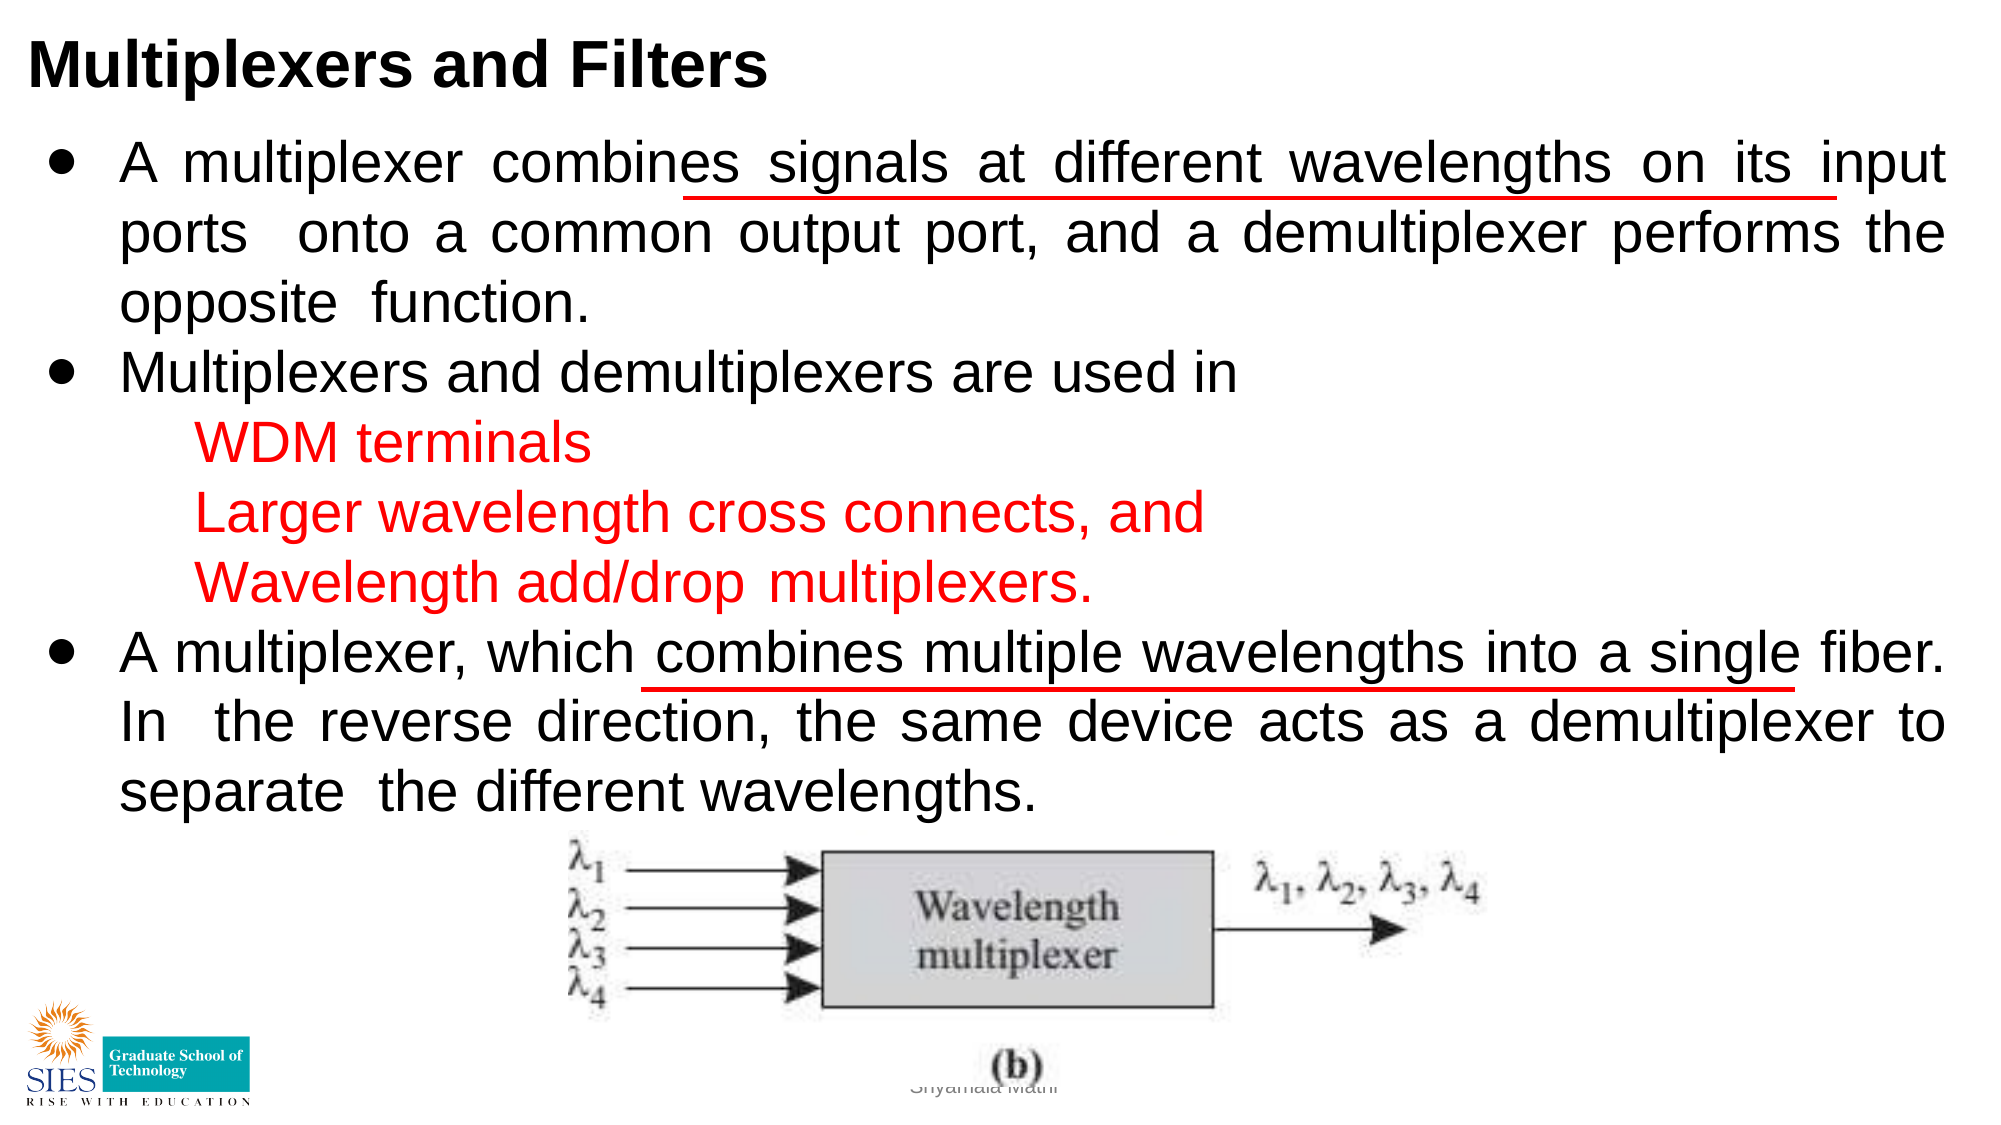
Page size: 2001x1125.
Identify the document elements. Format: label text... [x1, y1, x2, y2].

title Multiplexers and Filters [24, 17, 1147, 209]
text_box [568, 830, 1488, 1087]
text_box A multiplexer combines signals at different wavelengths on its input ports onto a common output port, and a demultiplexer performs the opposite function. Multiplexers and demultiplexers are used in WDM terminals Larger wavelength cross connects, and Wavelength add/drop multiplexers. A multiplexer, which combines multiple wavelengths into a single fiber. In the reverse direction, the same device acts as a demultiplexer to separate the different wavelengths. [41, 121, 1949, 824]
picture [26, 998, 250, 1106]
